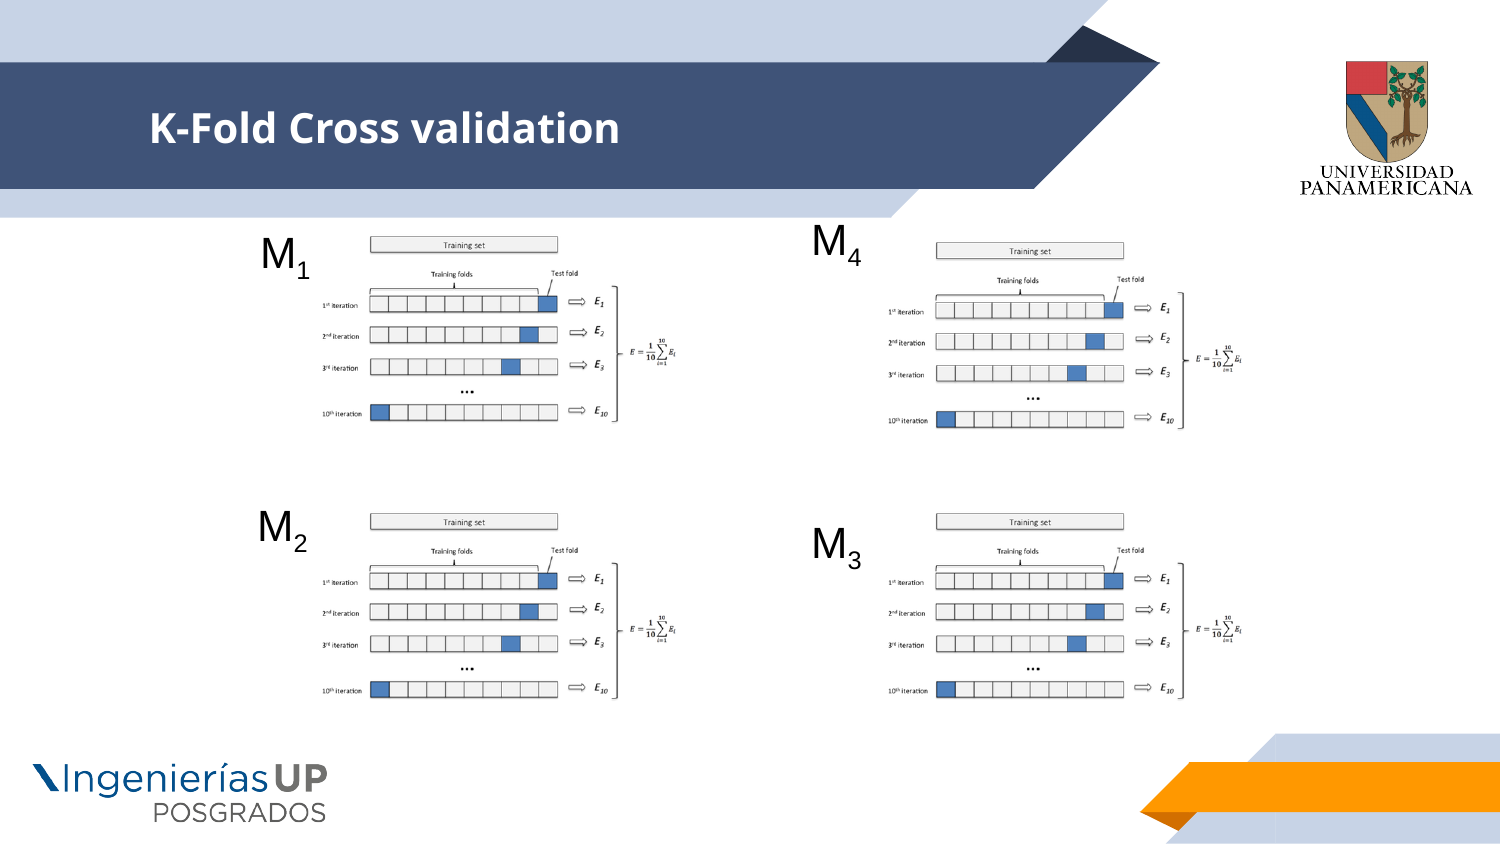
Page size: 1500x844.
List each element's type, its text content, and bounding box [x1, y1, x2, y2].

picture [311, 230, 677, 438]
title K-Fold Cross validation [133, 64, 1035, 190]
picture [877, 507, 1244, 714]
text_box M3 [796, 507, 875, 582]
picture [1286, 44, 1490, 210]
picture [15, 737, 344, 844]
text_box M2 [242, 490, 349, 565]
picture [311, 507, 677, 714]
picture [877, 236, 1244, 444]
text_box M4 [796, 204, 885, 279]
text_box M1 [245, 217, 341, 293]
